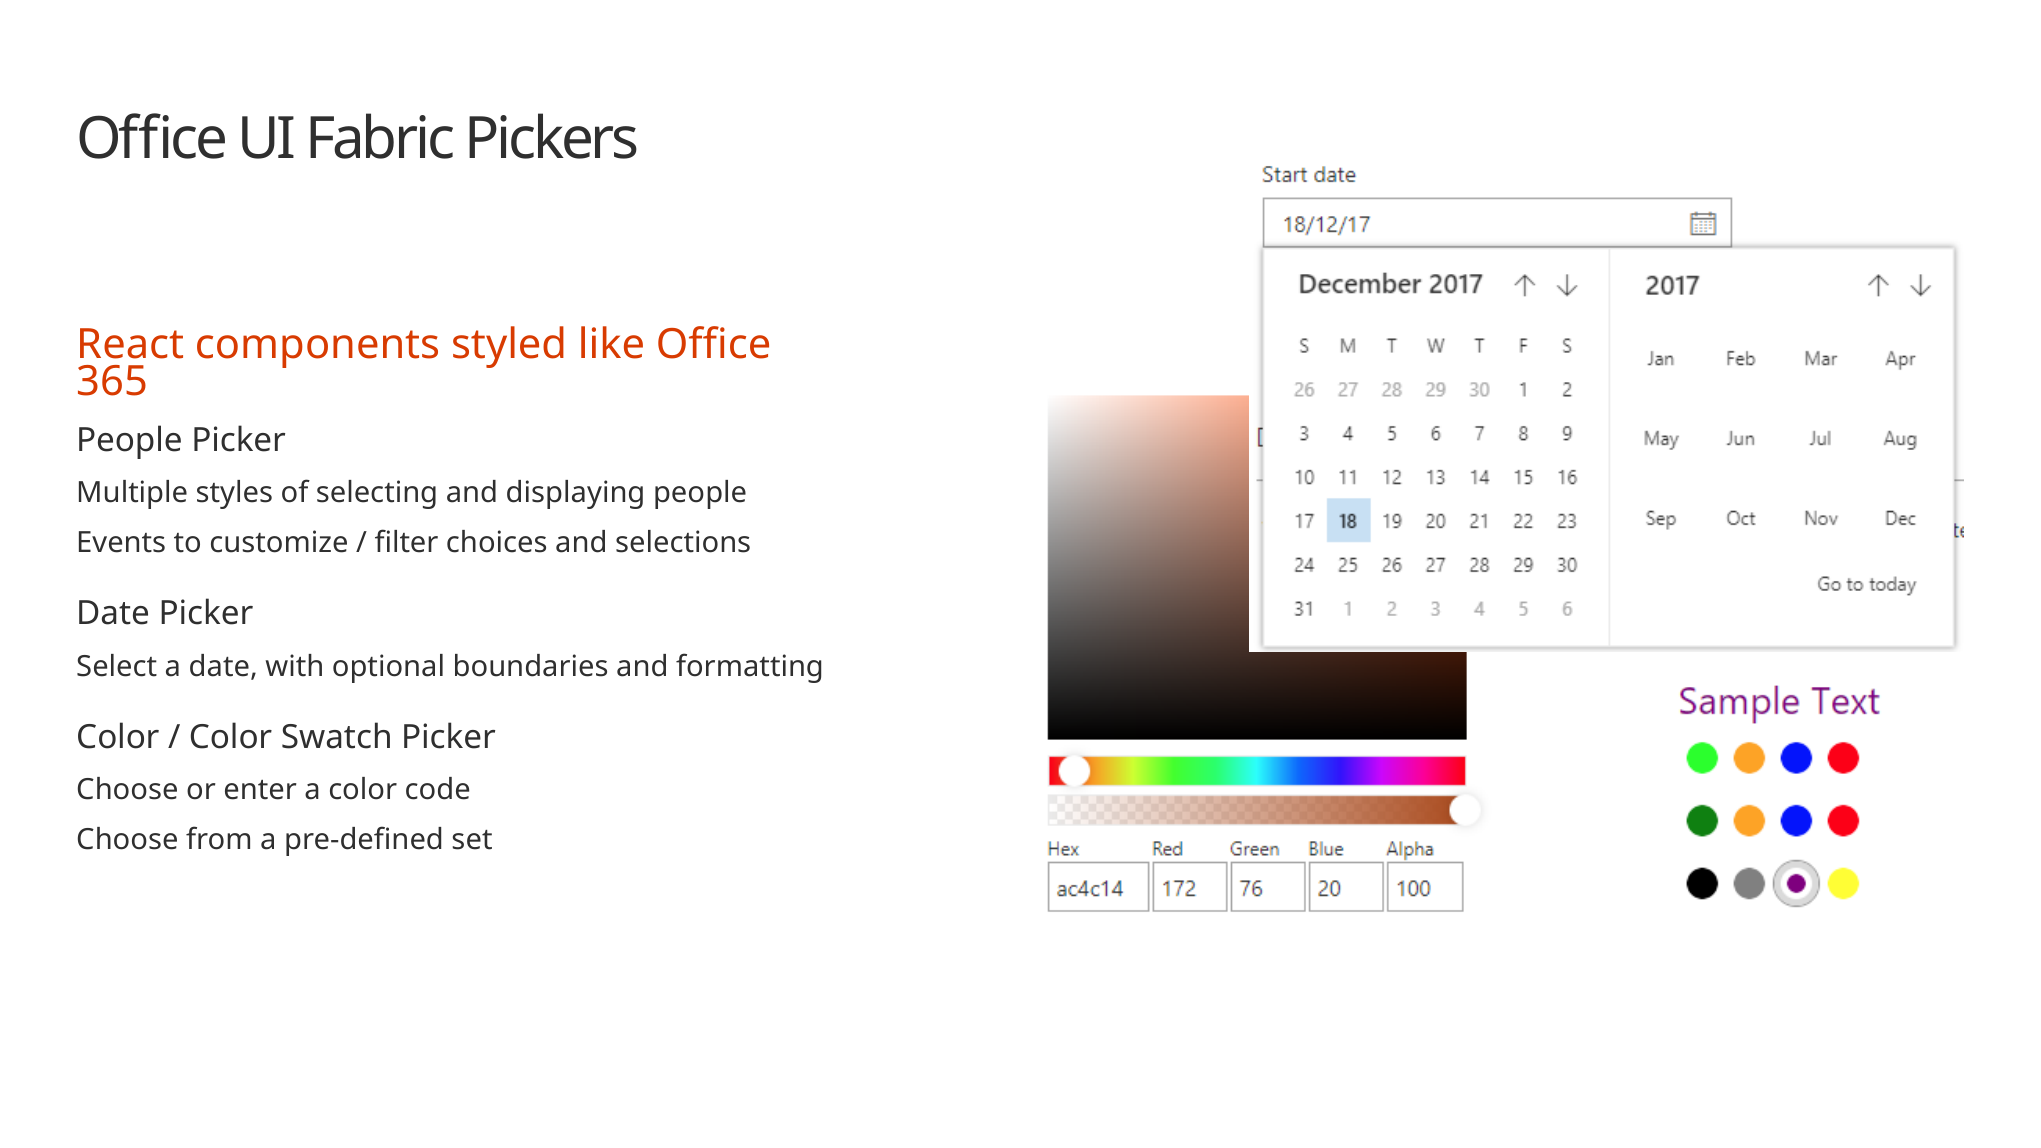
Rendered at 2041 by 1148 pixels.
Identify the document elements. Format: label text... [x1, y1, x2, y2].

picture [1019, 154, 1965, 924]
picture [1665, 675, 1886, 924]
list React components styled like Office 365 People Picker Multiple styles of selecting and displaying people Events to customize / filter choices and selections Date Picker Select a date, with optional boundaries and formatting Color / Color Swatch Picker Choose or enter a color code Choose from a pre-defined set [76, 328, 852, 821]
title Office UI Fabric Pickers [76, 103, 1969, 172]
